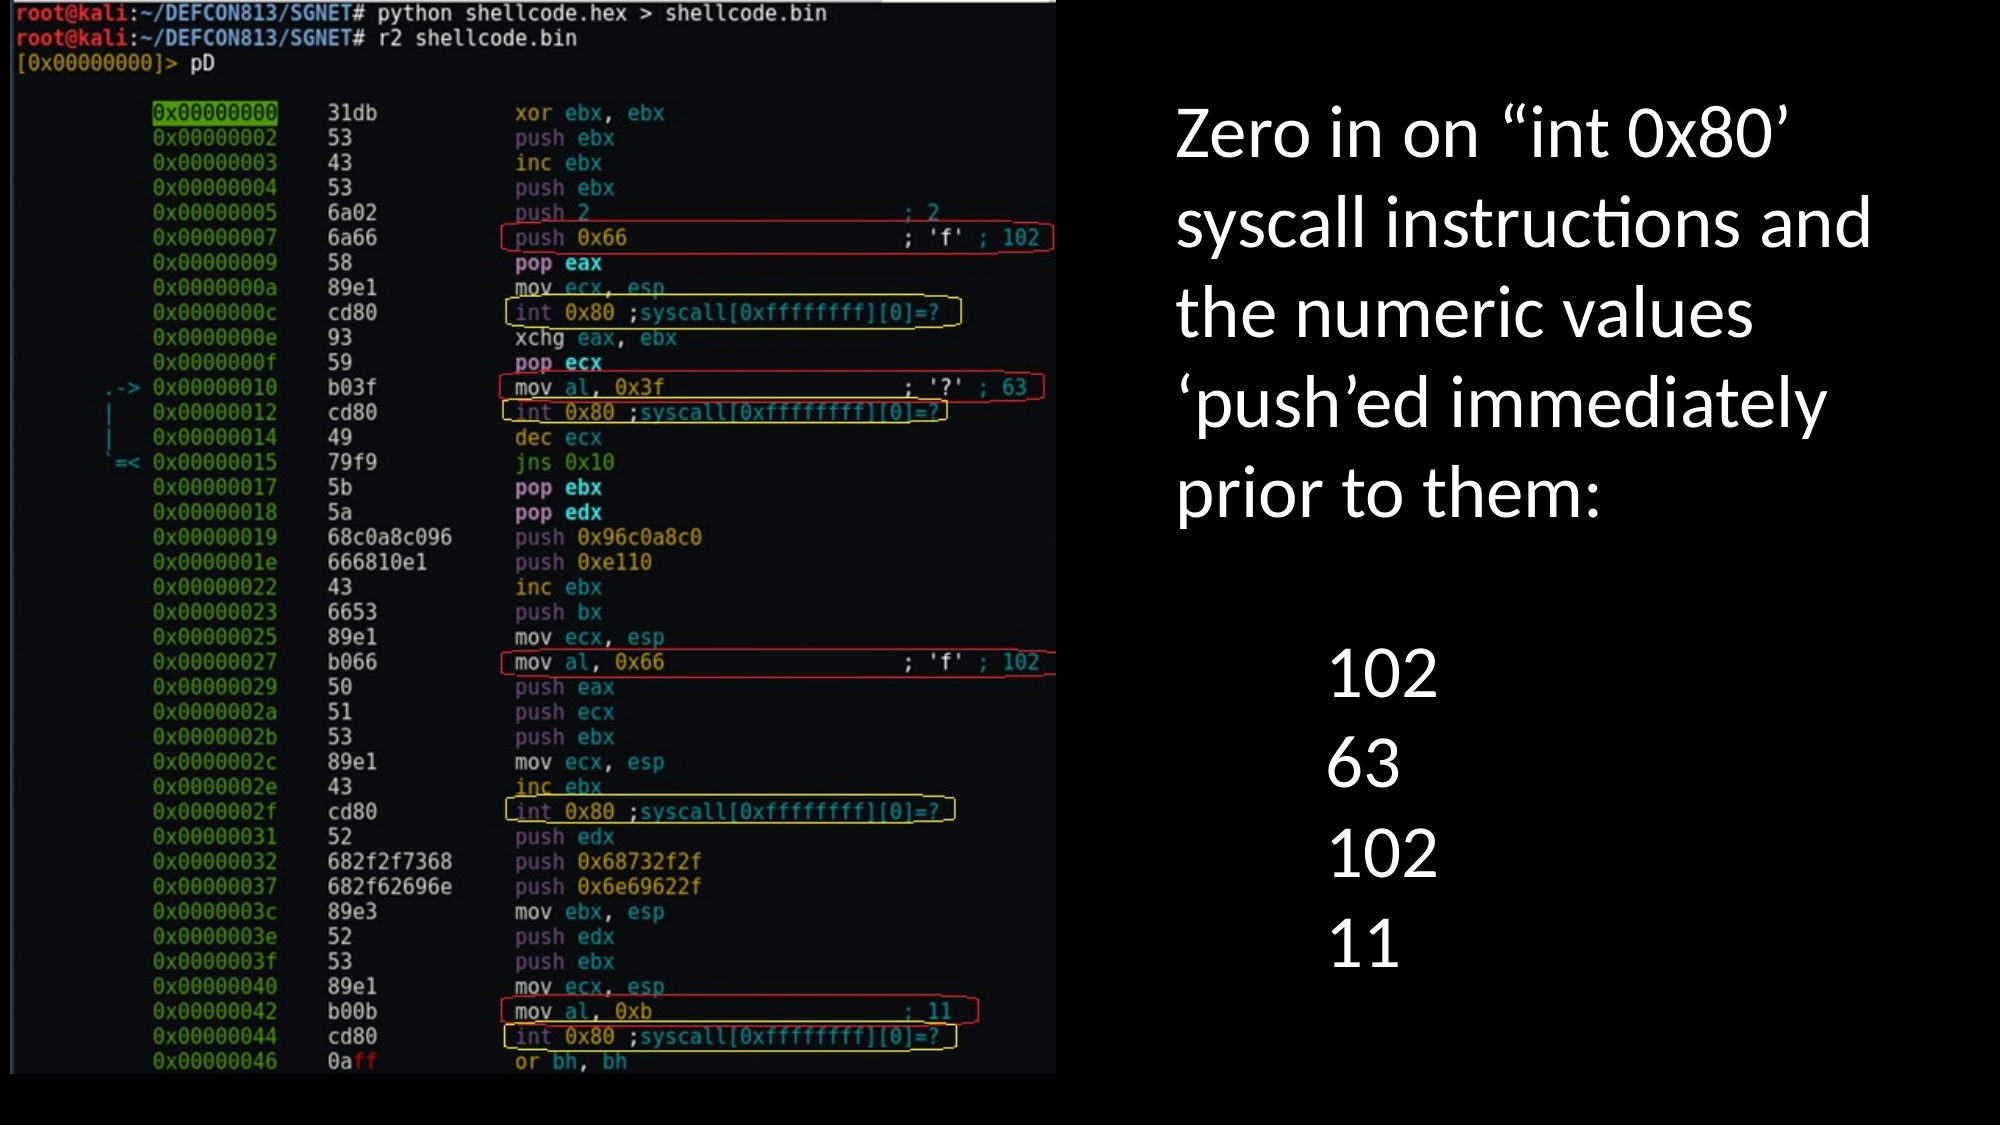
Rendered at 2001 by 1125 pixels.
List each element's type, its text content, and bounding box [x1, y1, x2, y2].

picture [10, 0, 1056, 1074]
text_box Zero in on “int 0x80’ syscall instructions and the numeric values ‘push’ed immediately prior to them: 102 63 102 11 [1161, 74, 1937, 990]
